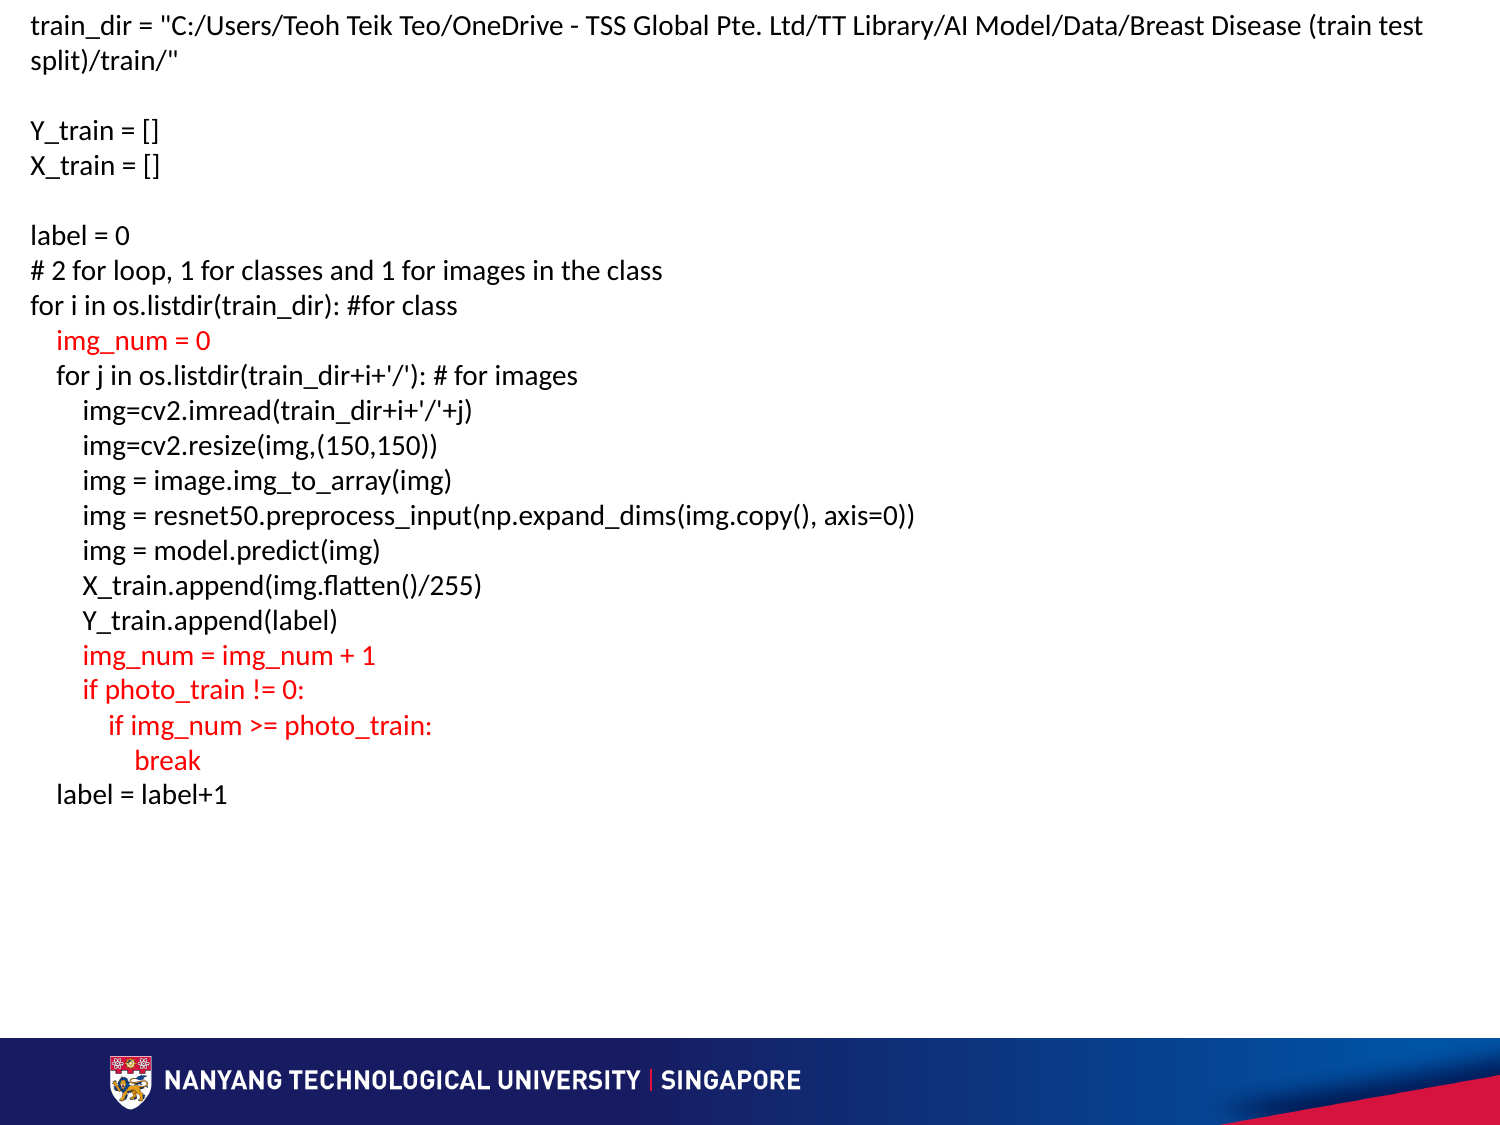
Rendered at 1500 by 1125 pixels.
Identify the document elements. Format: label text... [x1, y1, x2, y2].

picture [0, 1038, 1500, 1125]
text_box train_dir = "C:/Users/Teoh Teik Teo/OneDrive - TSS Global Pte. Ltd/TT Library/AI Model/Data/Breast Disease (train test split)/train/" Y_train = [] X_train = [] label = 0 # 2 for loop, 1 for classes and 1 for images in the class for i in os.listdir(train_dir): #for class img_num = 0 for j in os.listdir(train_dir+i+'/'): # for images img=cv2.imread(train_dir+i+'/'+j) img=cv2.resize(img,(150,150)) img = image.img_to_array(img) img = resnet50.preprocess_input(np.expand_dims(img.copy(), axis=0)) img = model.predict(img) X_train.append(img.flatten()/255) Y_train.append(label) img_num = img_num + 1 if photo_train != 0: if img_num >= photo_train: break label = label+1 [15, 0, 1500, 819]
